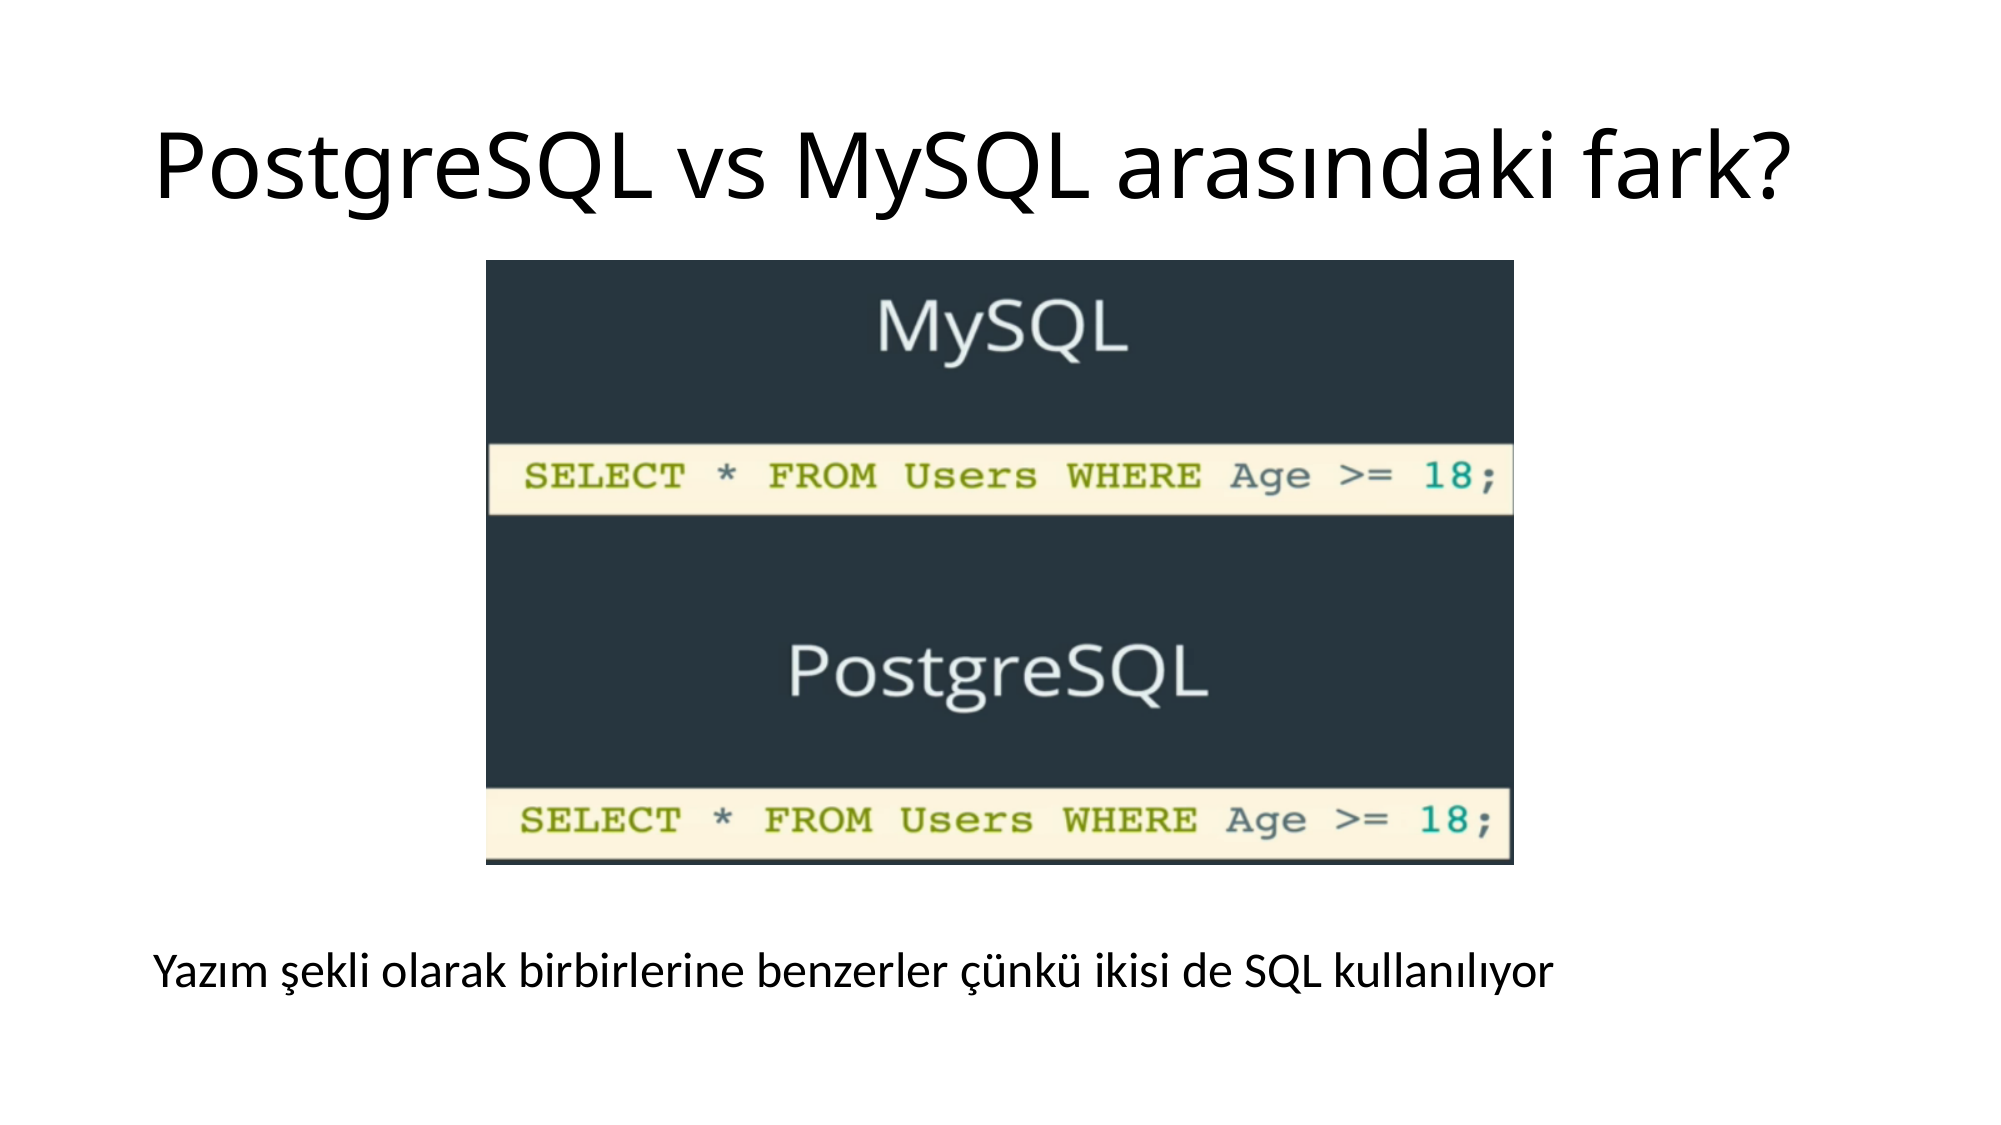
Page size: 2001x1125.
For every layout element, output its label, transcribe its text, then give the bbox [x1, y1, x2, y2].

title PostgreSQL vs MySQL arasındaki fark? [137, 59, 1863, 278]
text_box Yazım şekli olarak birbirlerine benzerler çünkü ikisi de SQL kullanılıyor [138, 929, 1882, 1005]
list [486, 260, 1514, 865]
